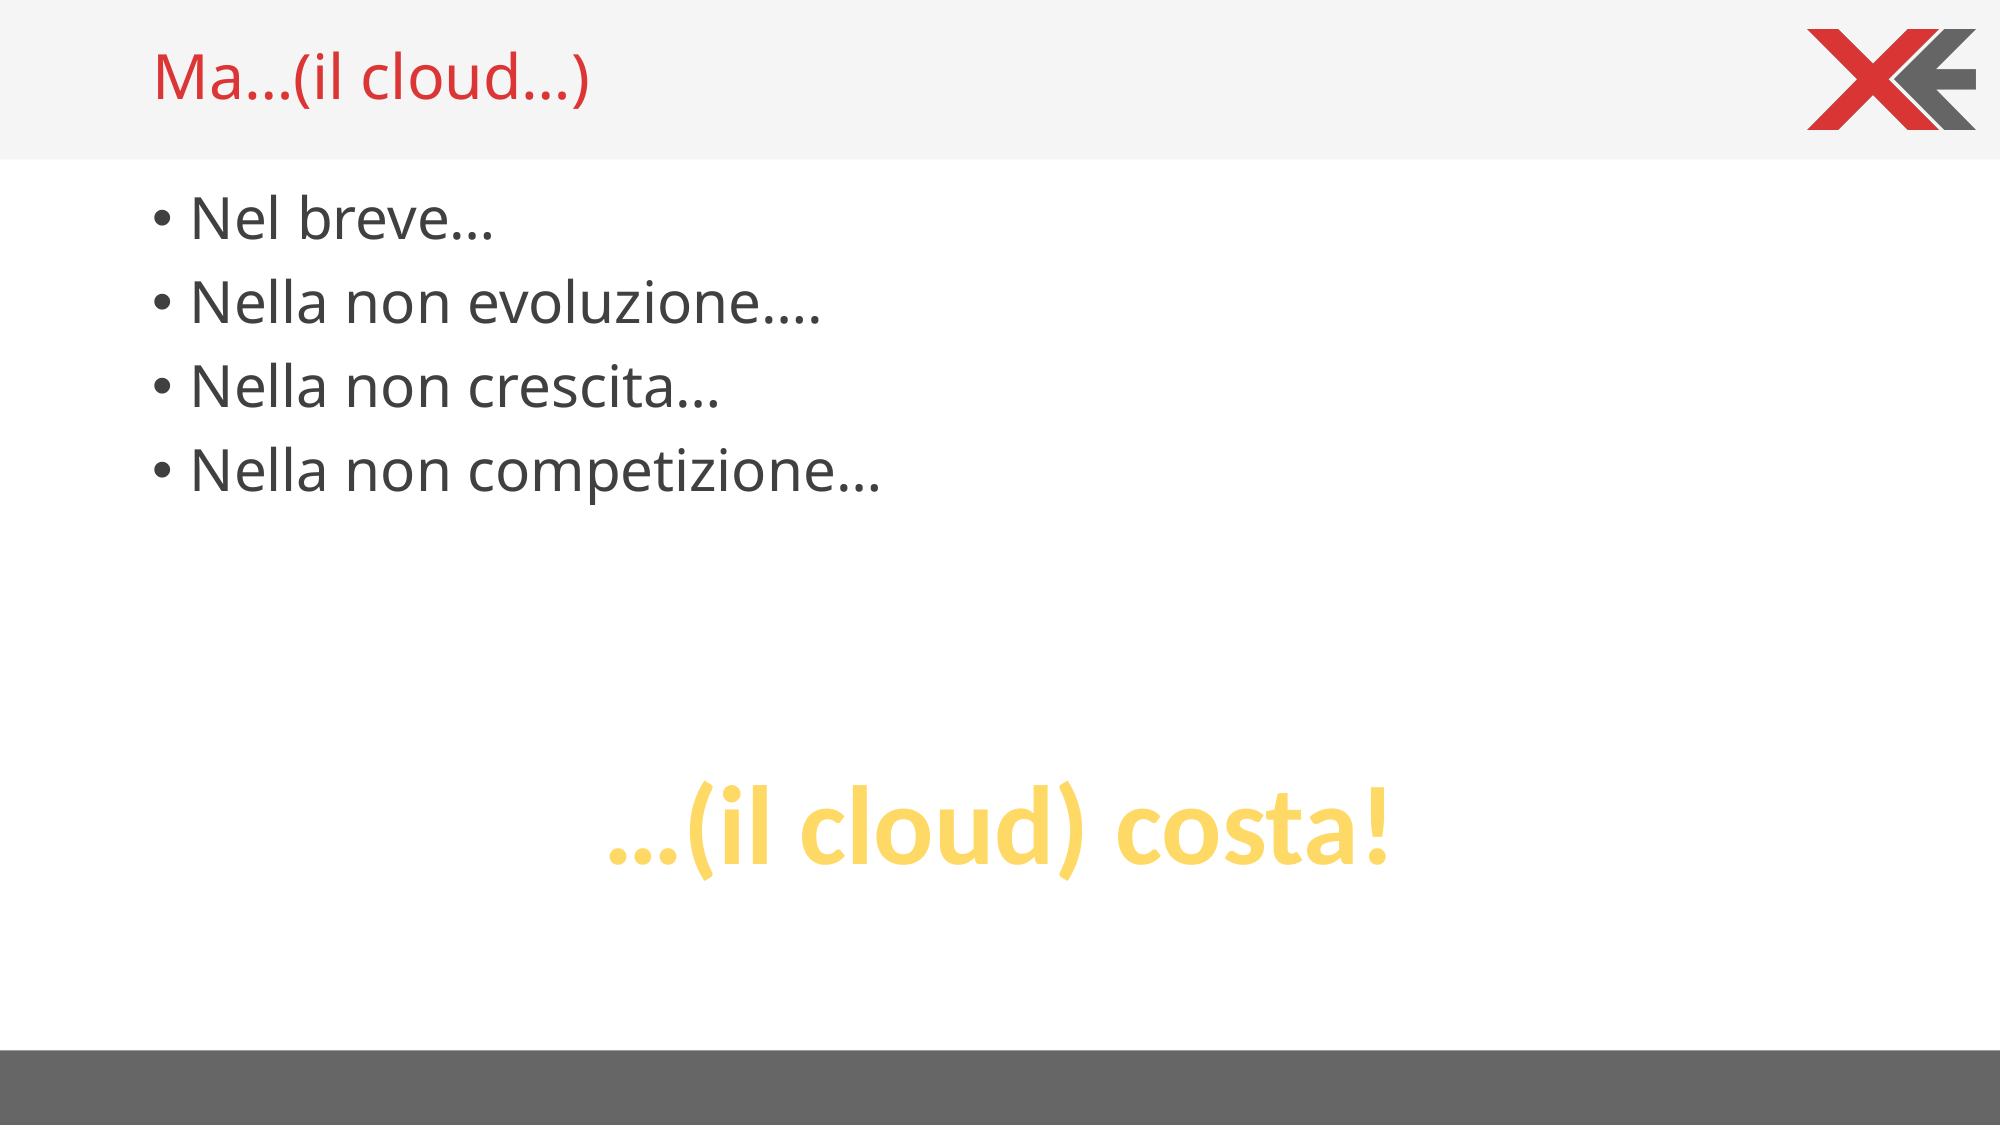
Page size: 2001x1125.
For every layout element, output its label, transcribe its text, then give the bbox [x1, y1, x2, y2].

title Ma…(il cloud…) [137, 6, 1725, 153]
picture [1807, 29, 1976, 130]
text_box …(il cloud) costa! [588, 744, 1412, 895]
list Nel breve… Nella non evoluzione…. Nella non crescita… Nella non competizione… [137, 182, 1863, 1014]
